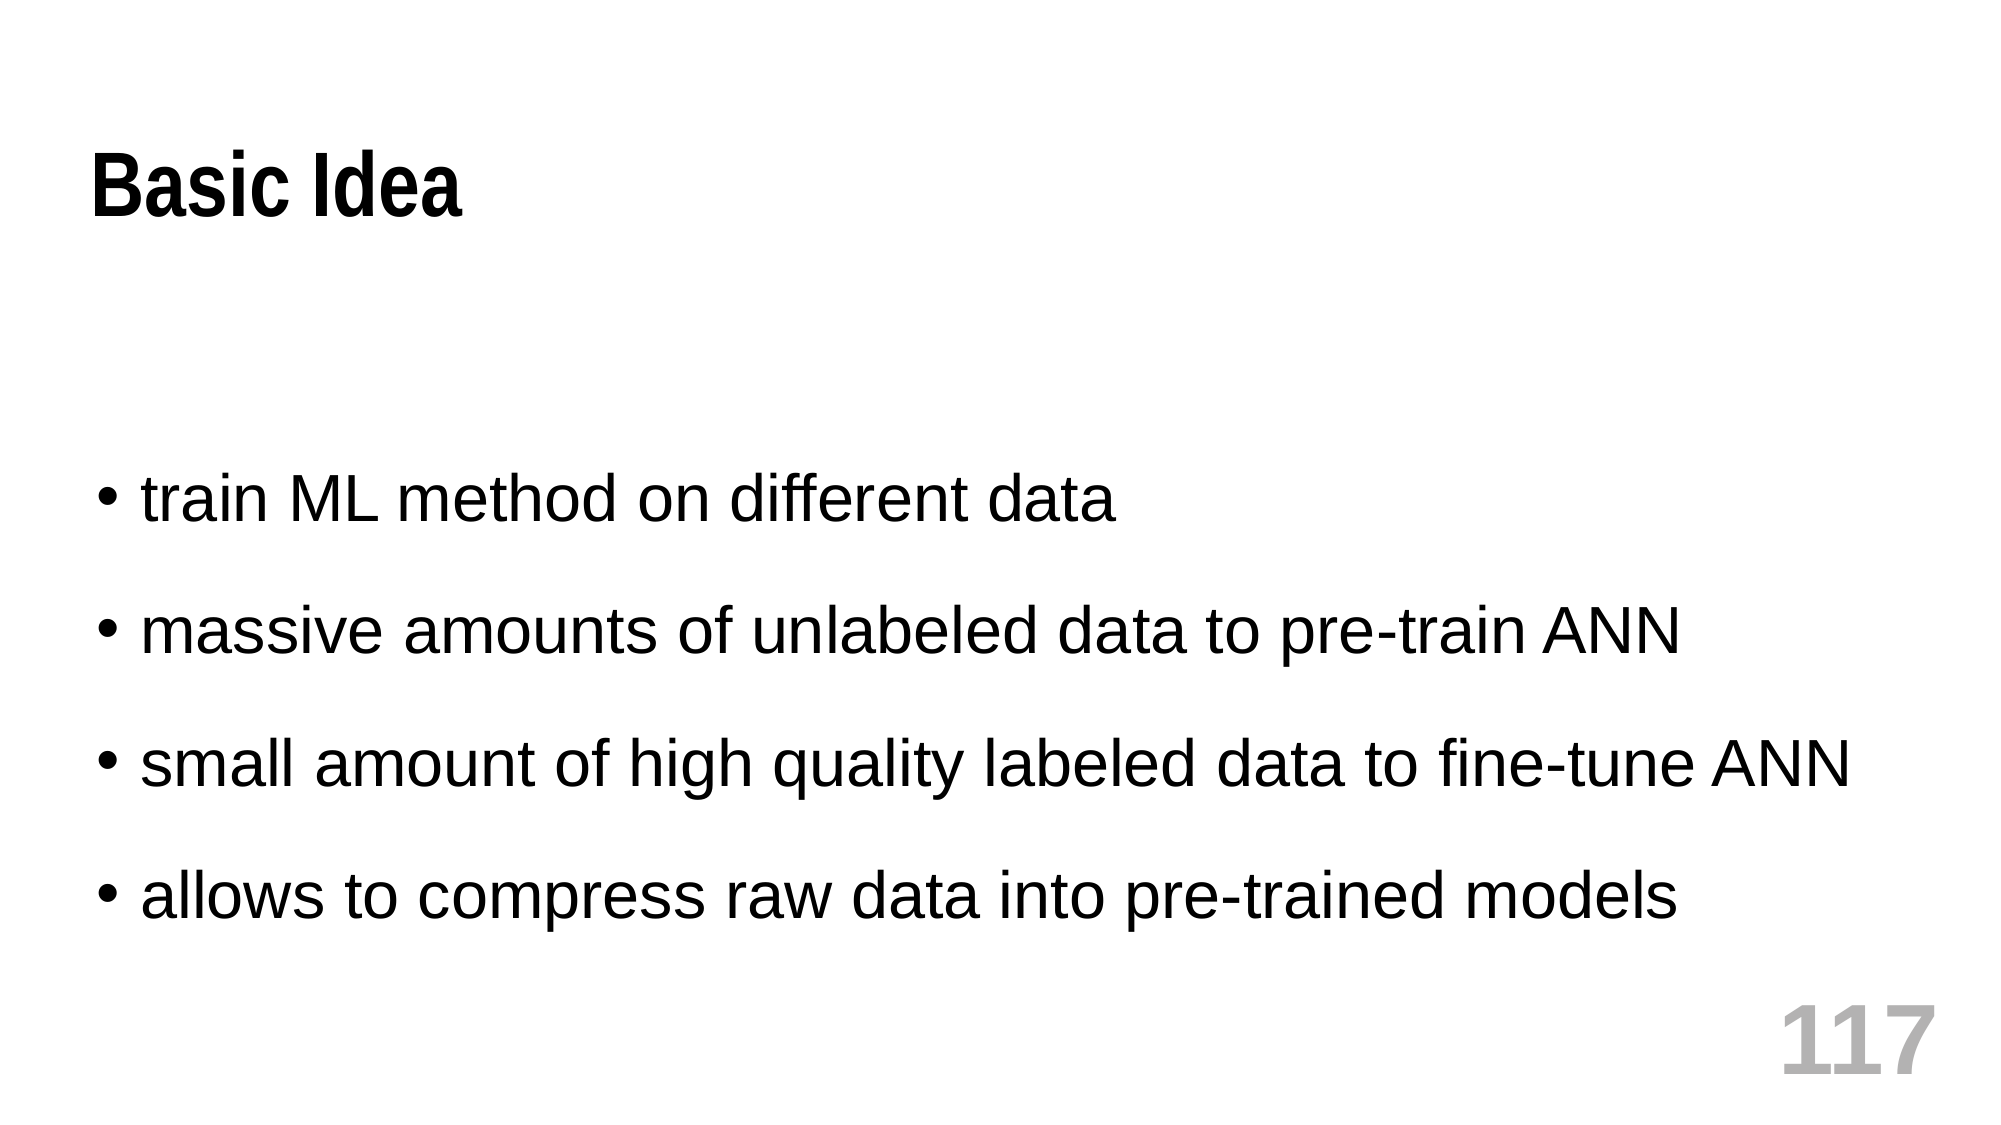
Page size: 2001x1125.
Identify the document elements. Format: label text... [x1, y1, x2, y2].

list train ML method on different data massive amounts of unlabeled data to pre-train ANN small amount of high quality labeled data to fine-tune ANN allows to compress raw data into pre-trained models [90, 408, 1910, 965]
slide_number 117 [1638, 987, 1946, 1083]
title Basic Idea [90, 137, 1910, 238]
